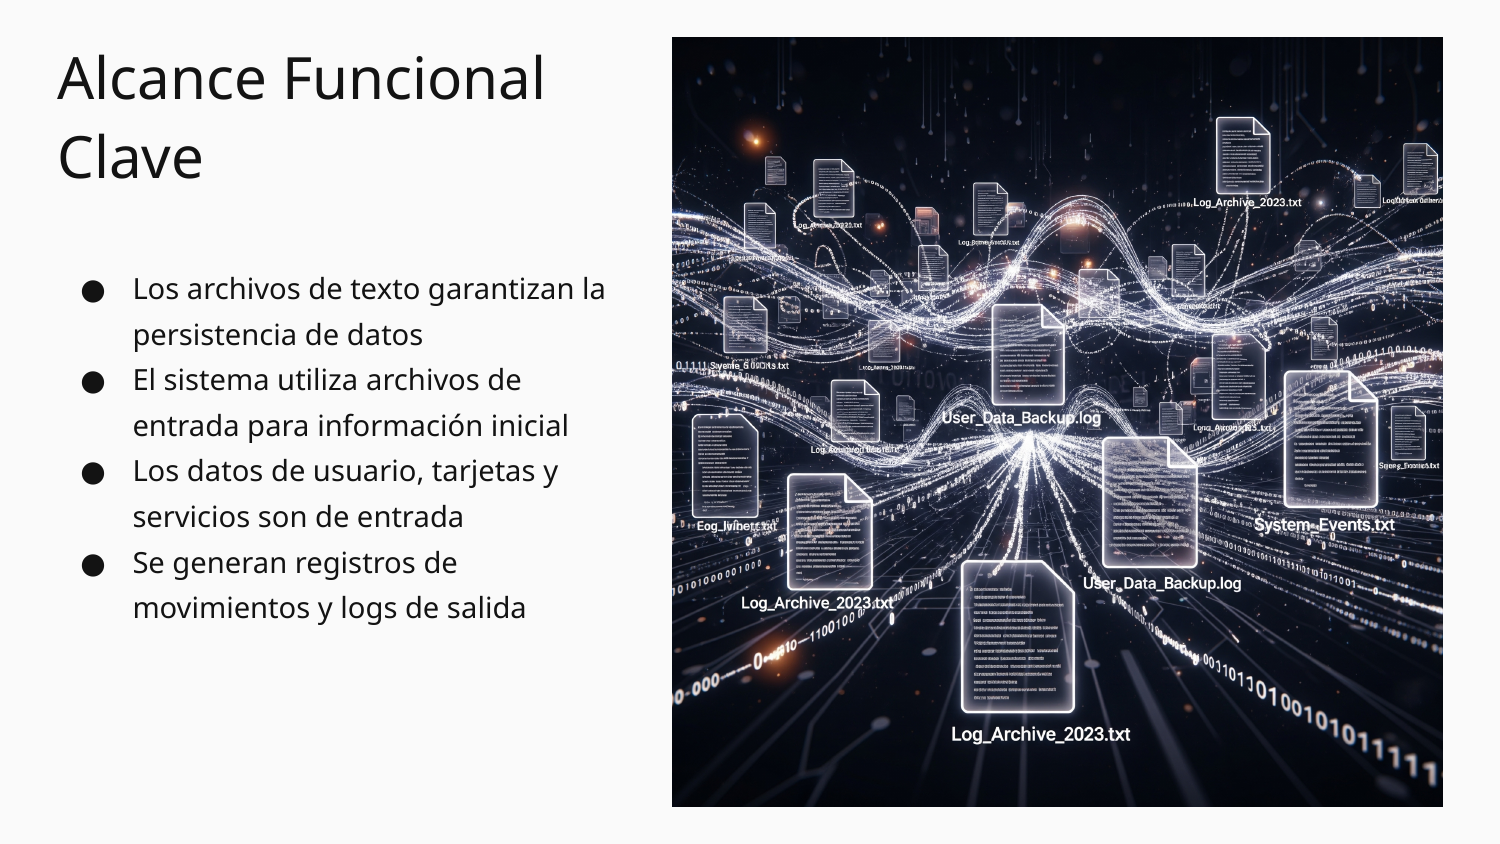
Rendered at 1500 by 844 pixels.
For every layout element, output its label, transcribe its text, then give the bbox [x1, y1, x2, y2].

title Alcance Funcional Clave [57, 37, 633, 217]
picture [672, 36, 1443, 807]
list Los archivos de texto garantizan la persistencia de datos El sistema utiliza archivos de entrada para información inicial Los datos de usuario, tarjetas y servicios son de entrada Se generan registros de movimientos y logs de salida [57, 262, 633, 807]
